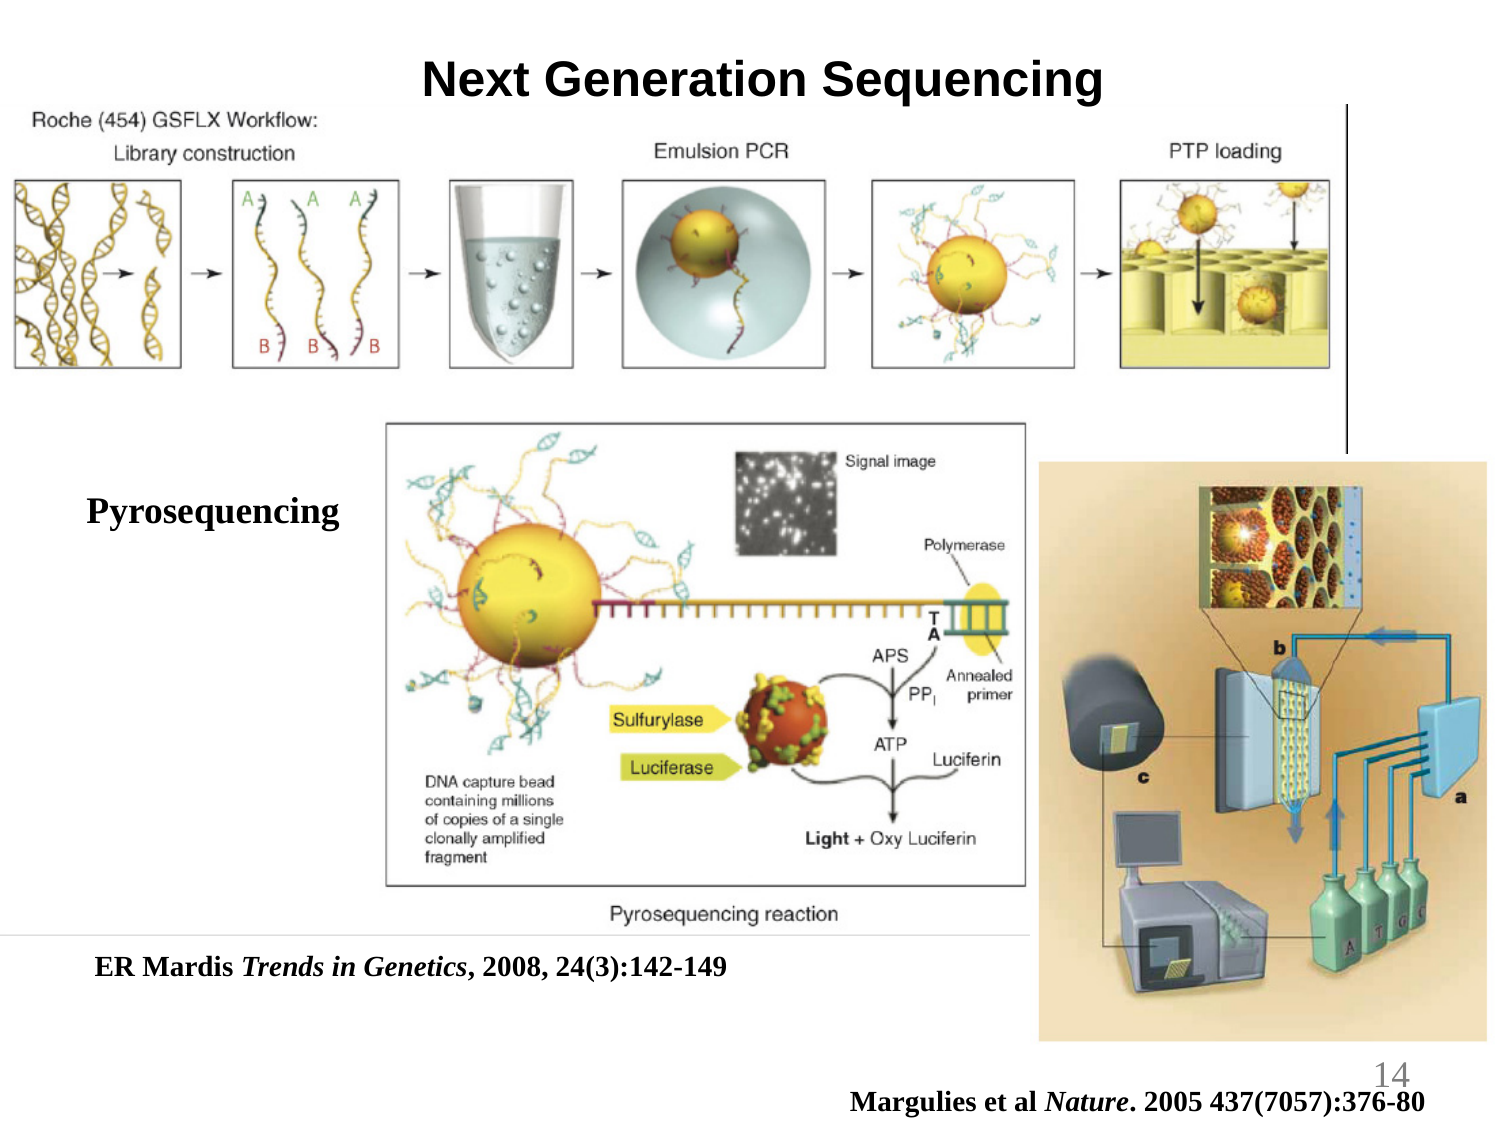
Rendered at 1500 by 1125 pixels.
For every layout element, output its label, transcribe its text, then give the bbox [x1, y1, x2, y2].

picture [0, 104, 1349, 936]
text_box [834, 454, 1500, 1125]
text_box Next Generation Sequencing [406, 39, 1120, 103]
text_box ER Mardis Trends in Genetics, 2008, 24(3):142-149 [79, 944, 743, 990]
